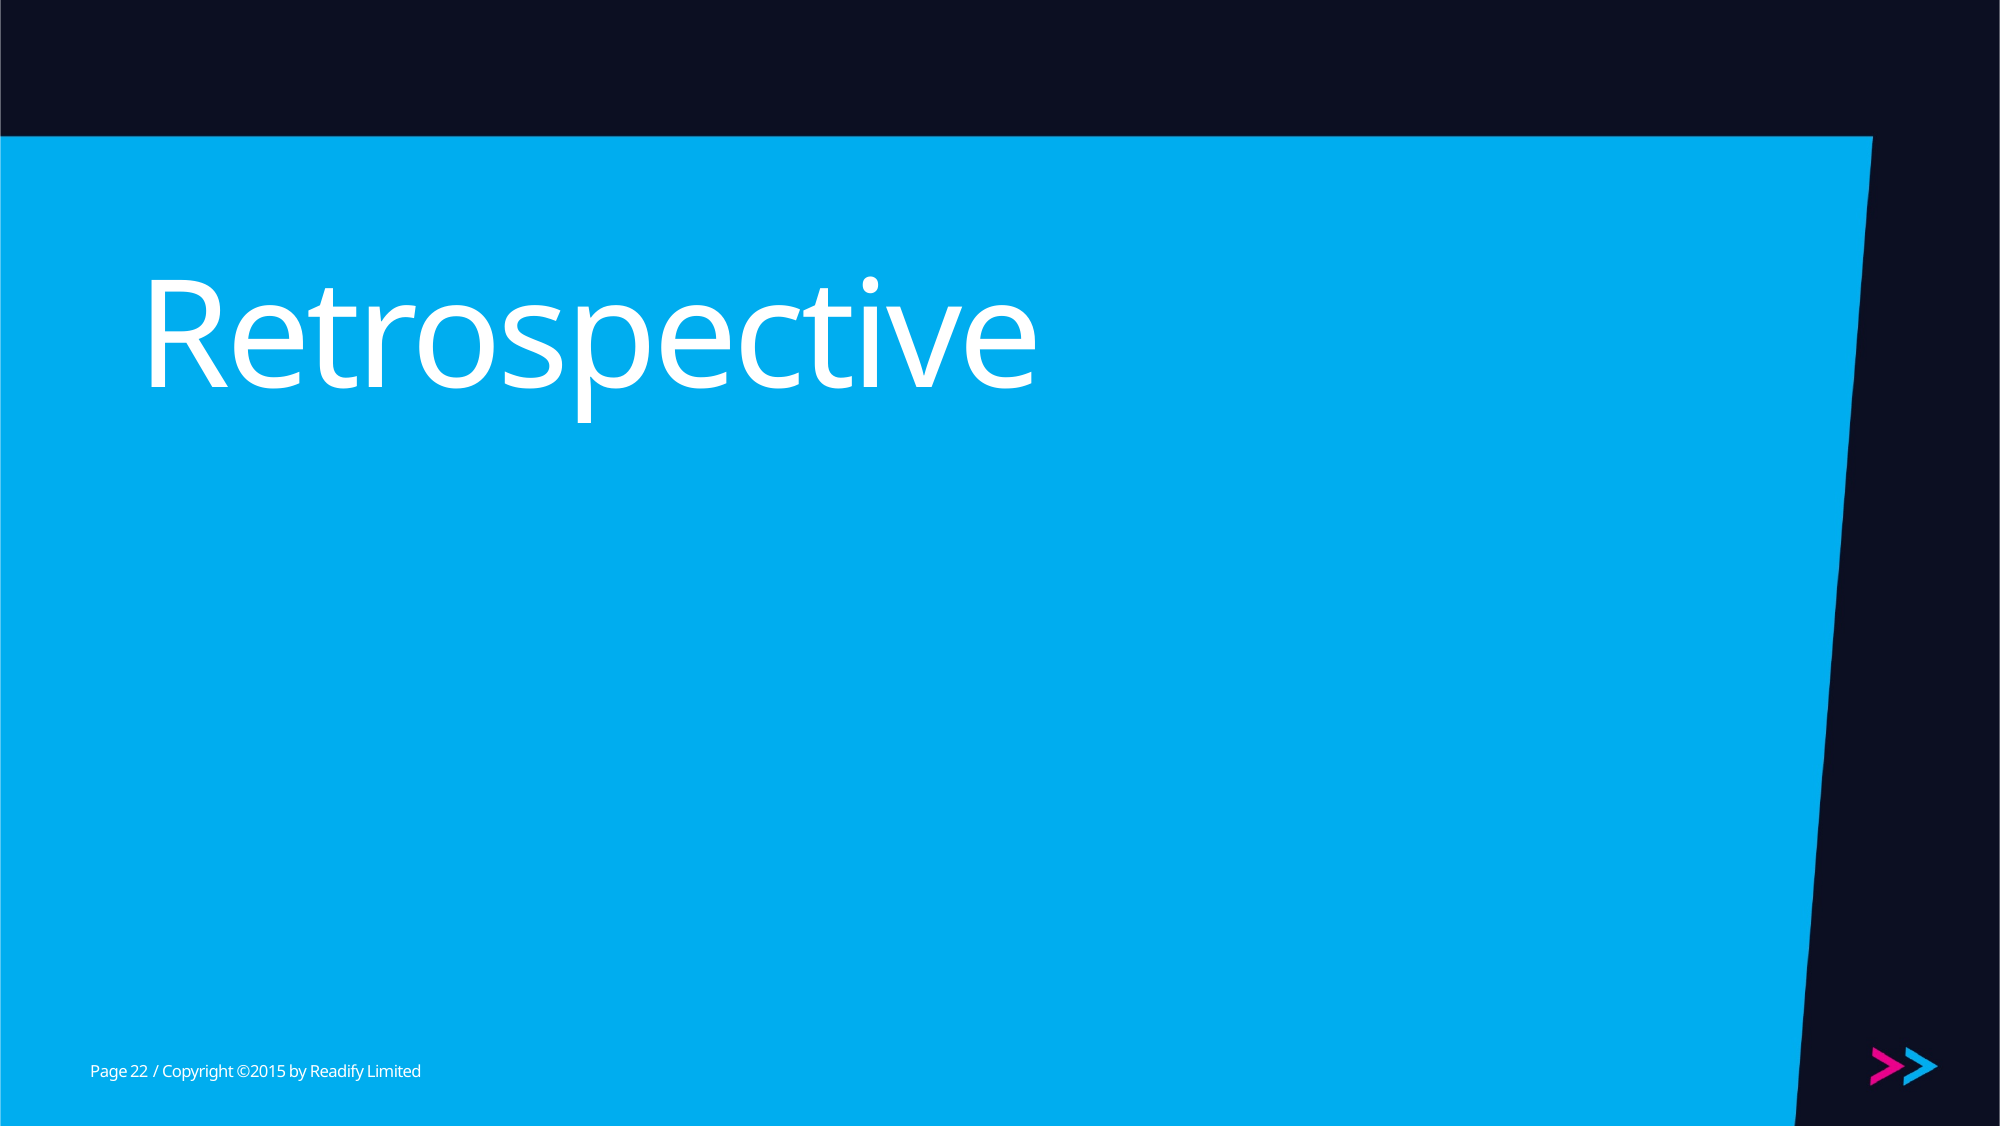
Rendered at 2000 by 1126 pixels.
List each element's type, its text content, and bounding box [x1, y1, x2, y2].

title Retrospective [137, 267, 1786, 445]
footer / Copyright ©2015 by Readify Limited [166, 1061, 1504, 1113]
picture [0, 0, 2000, 1126]
slide_number 22 [130, 1061, 166, 1113]
